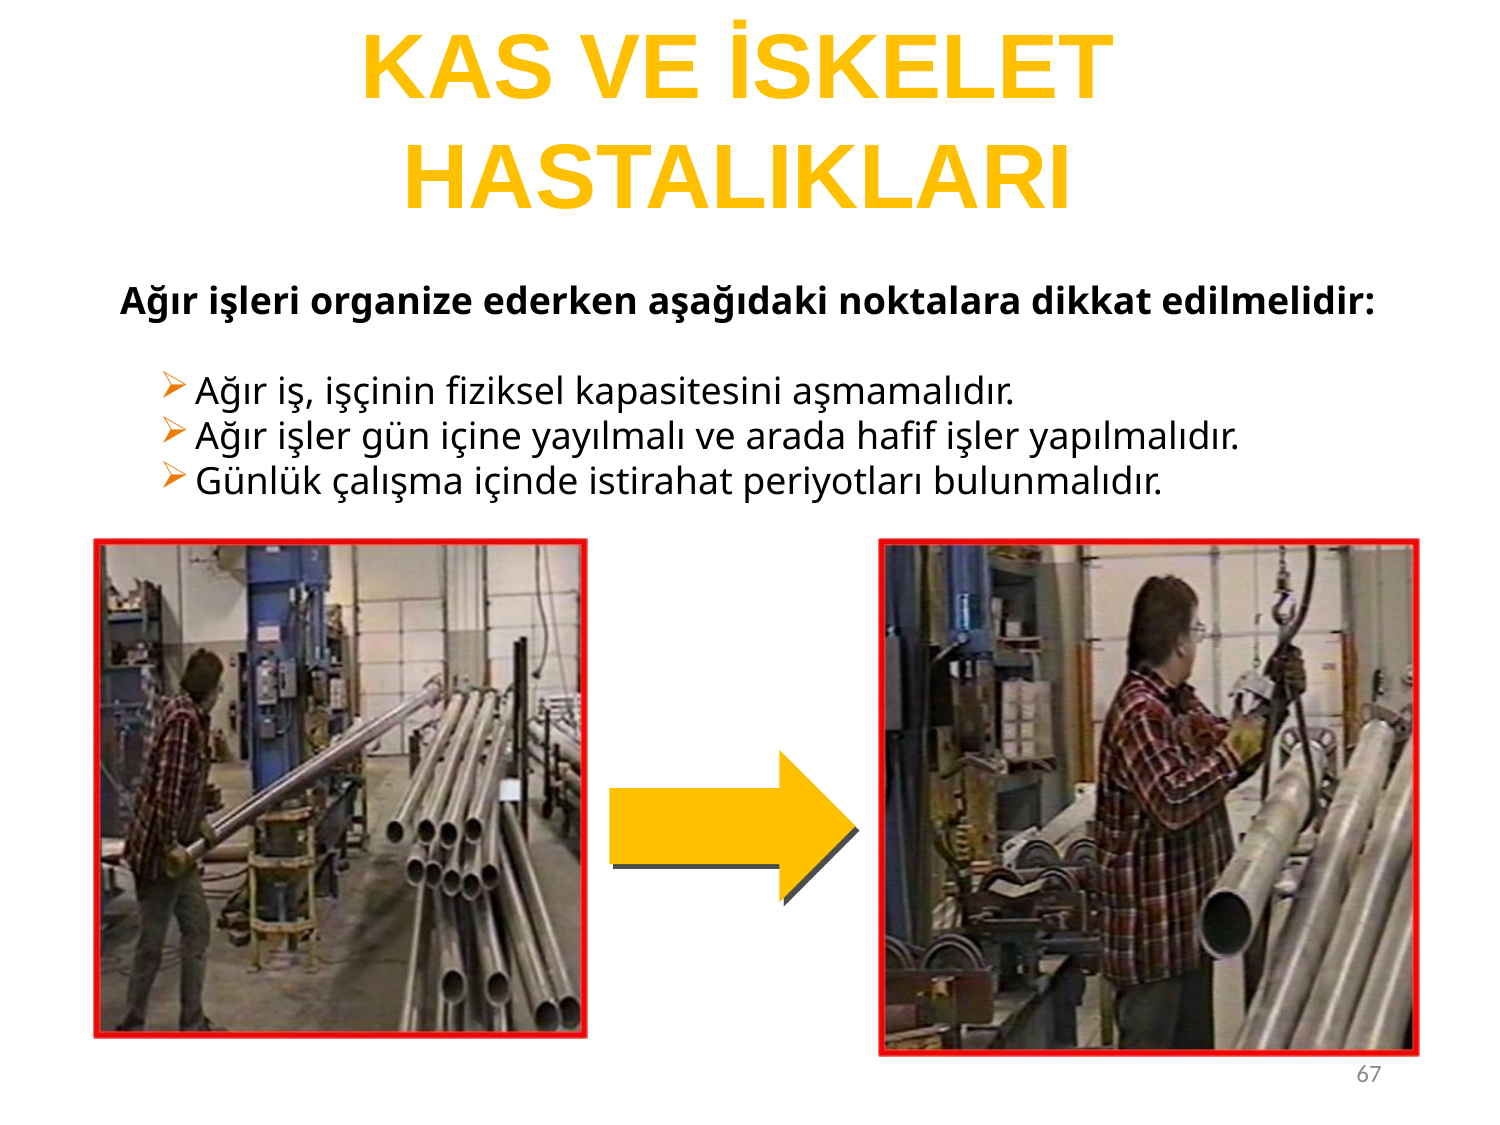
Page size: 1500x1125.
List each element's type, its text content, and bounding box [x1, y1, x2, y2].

text_box KAS VE İSKELET HASTALIKLARI [46, 0, 1430, 235]
picture [93, 538, 588, 1040]
picture [878, 538, 1421, 1057]
text_box Ağır işleri organize ederken aşağıdaki noktalara dikkat edilmelidir: Ağır iş, işçinin fiziksel kapasitesini aşmamalıdır. Ağır işler gün içine yayılmalı ve arada hafif işler yapılmalıdır. Günlük çalışma içinde istirahat periyotları bulunmalıdır. [105, 269, 1430, 510]
text_box [609, 749, 856, 903]
slide_number 67 [1059, 1057, 1397, 1103]
